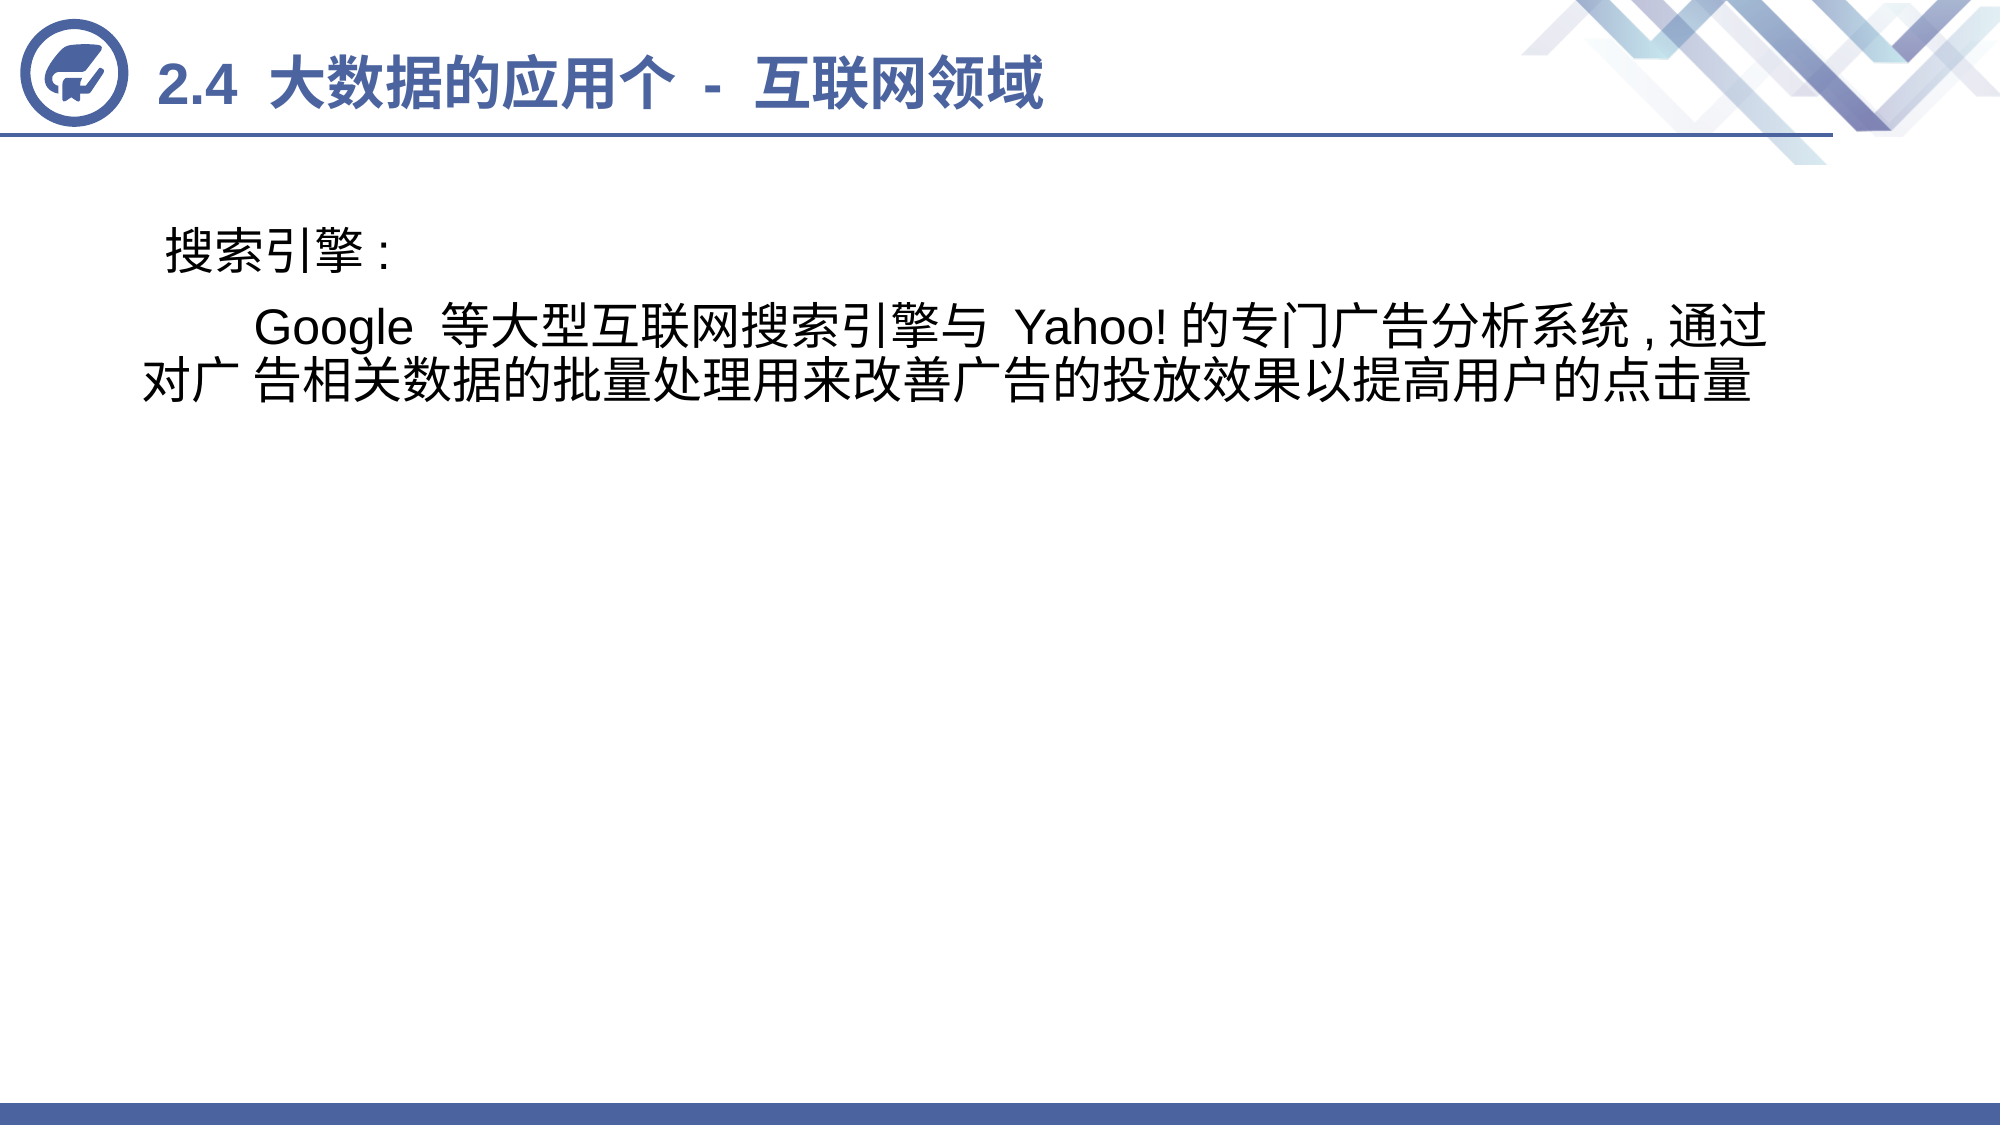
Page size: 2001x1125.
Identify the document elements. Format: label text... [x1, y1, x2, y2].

picture [1412, 0, 2000, 166]
text_box [0, 1102, 2000, 1125]
text_box 2.4 大数据的应用个 - 互联网领域 [142, 4, 1158, 124]
text_box 搜索引擎: Google 等大型互联网搜索引擎与 Yahoo!的专门广告分析系统,通过对广 告相关数据的批量处理用来改善广告的投放效果以提高用户的点击量 [126, 219, 1790, 417]
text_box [21, 20, 127, 126]
